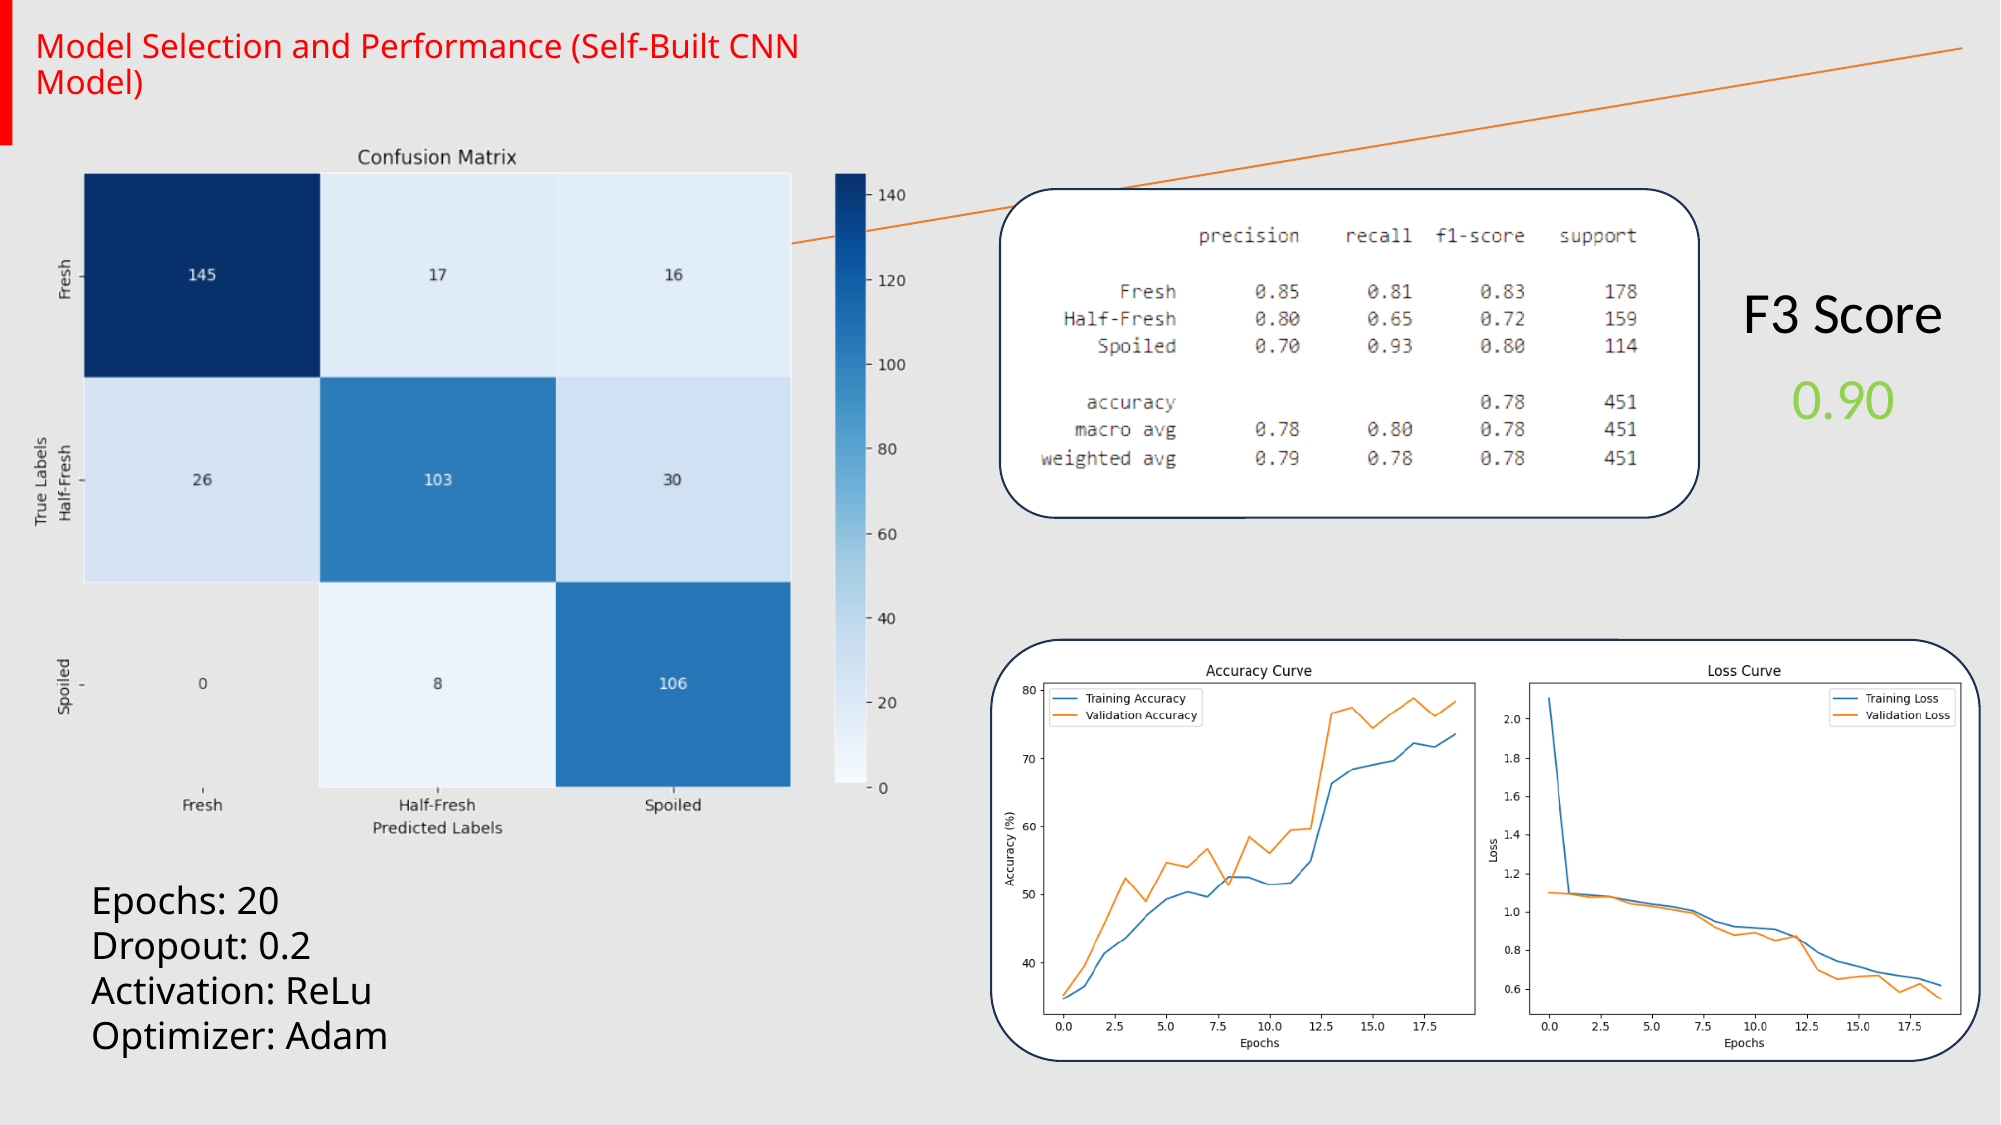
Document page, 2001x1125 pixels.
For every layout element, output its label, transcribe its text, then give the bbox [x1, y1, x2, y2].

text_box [999, 189, 1699, 518]
list Model Selection and Performance (Self-Built CNN Model) [20, 22, 929, 74]
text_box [991, 639, 1980, 1061]
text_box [1727, 267, 1960, 440]
text_box Epochs: 20 Dropout: 0.2 Activation: ReLu Optimizer: Adam [76, 869, 527, 1065]
picture [20, 141, 921, 851]
